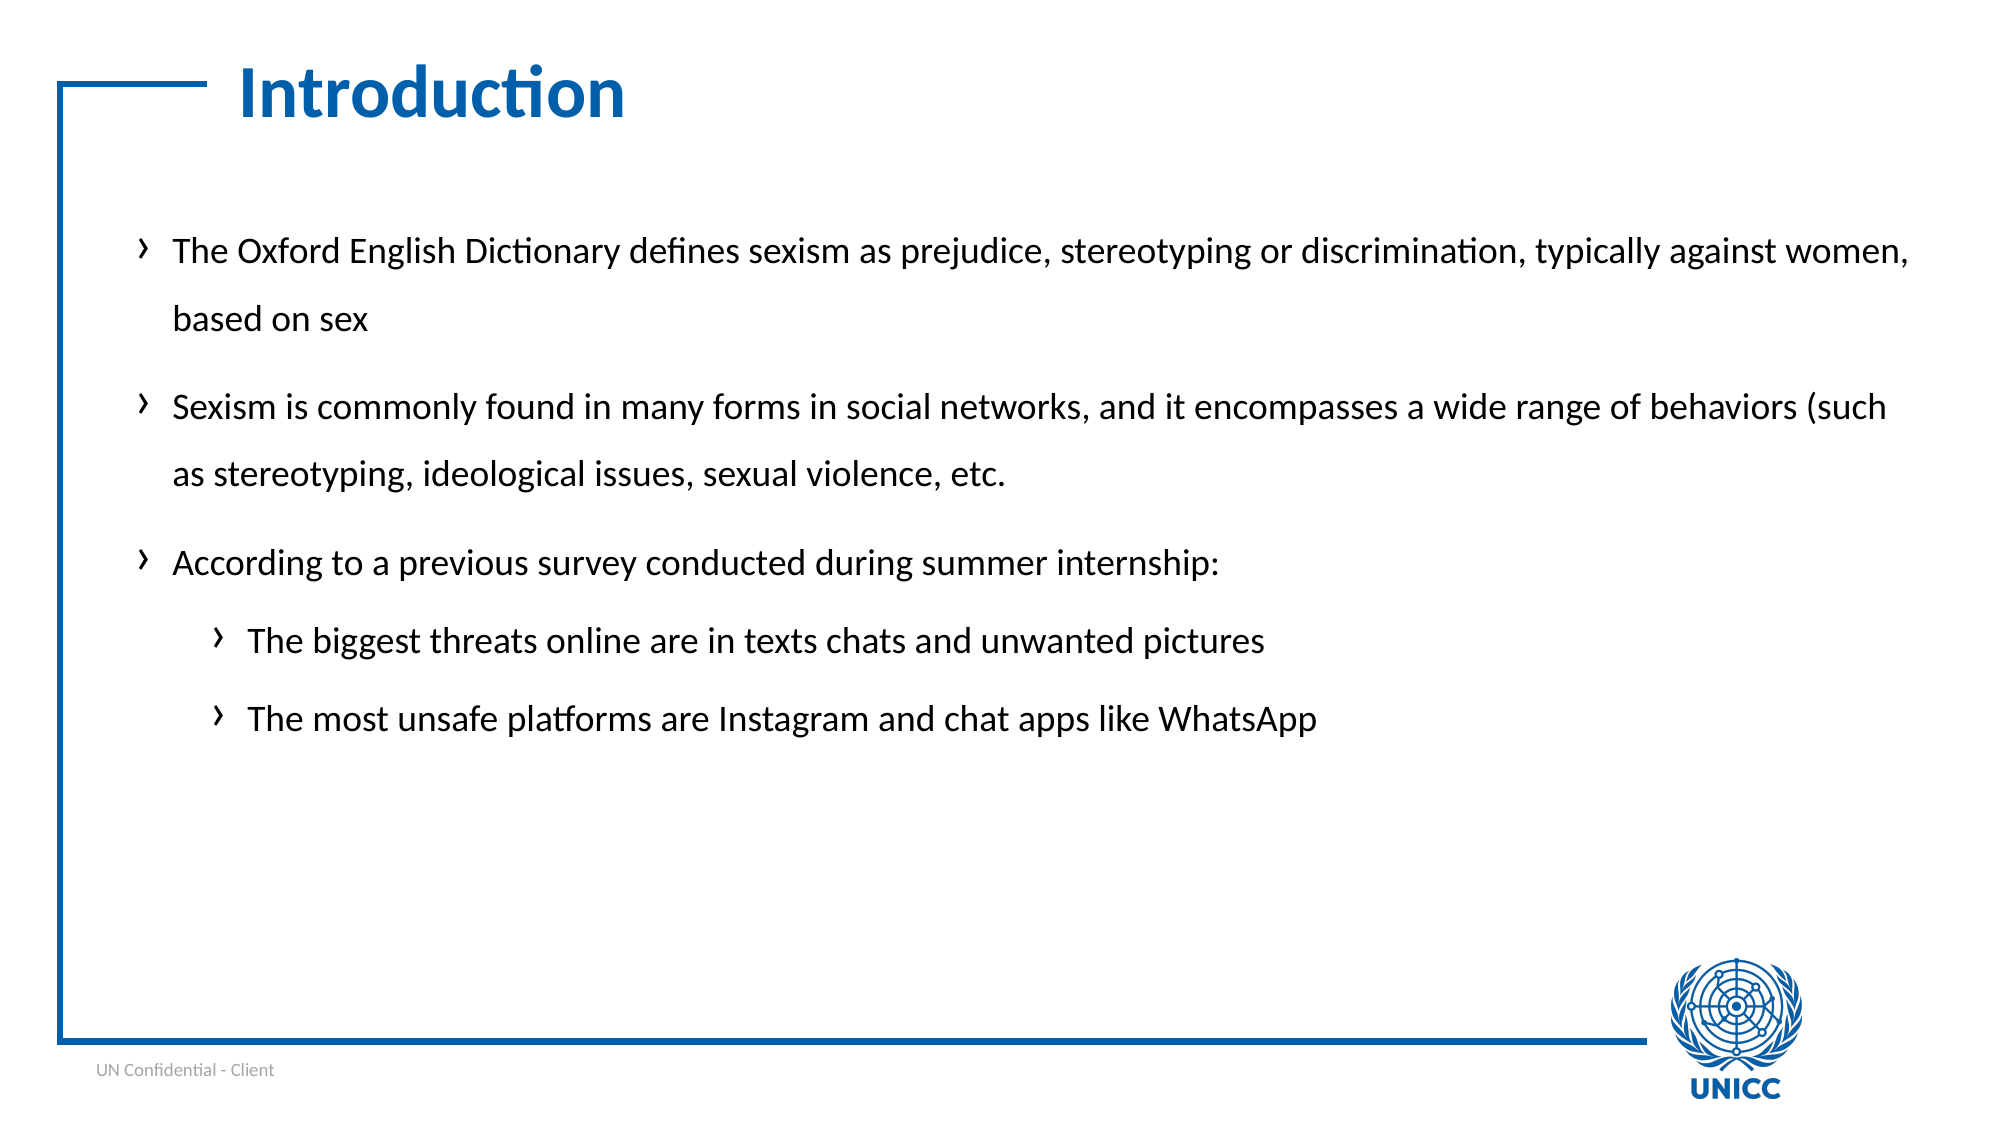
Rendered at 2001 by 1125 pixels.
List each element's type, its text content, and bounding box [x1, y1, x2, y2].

list Introduction [224, 45, 1165, 122]
picture [1671, 958, 1802, 1099]
list The Oxford English Dictionary defines sexism as prejudice, stereotyping or discrimination, typically against women, based on sex Sexism is commonly found in many forms in social networks, and it encompasses a wide range of behaviors (such as stereotyping, ideological issues, sexual violence, etc. According to a previous survey conducted during summer internship: The biggest threats online are in texts chats and unwanted pictures The most unsafe platforms are Instagram and chat apps like WhatsApp [120, 196, 1940, 930]
